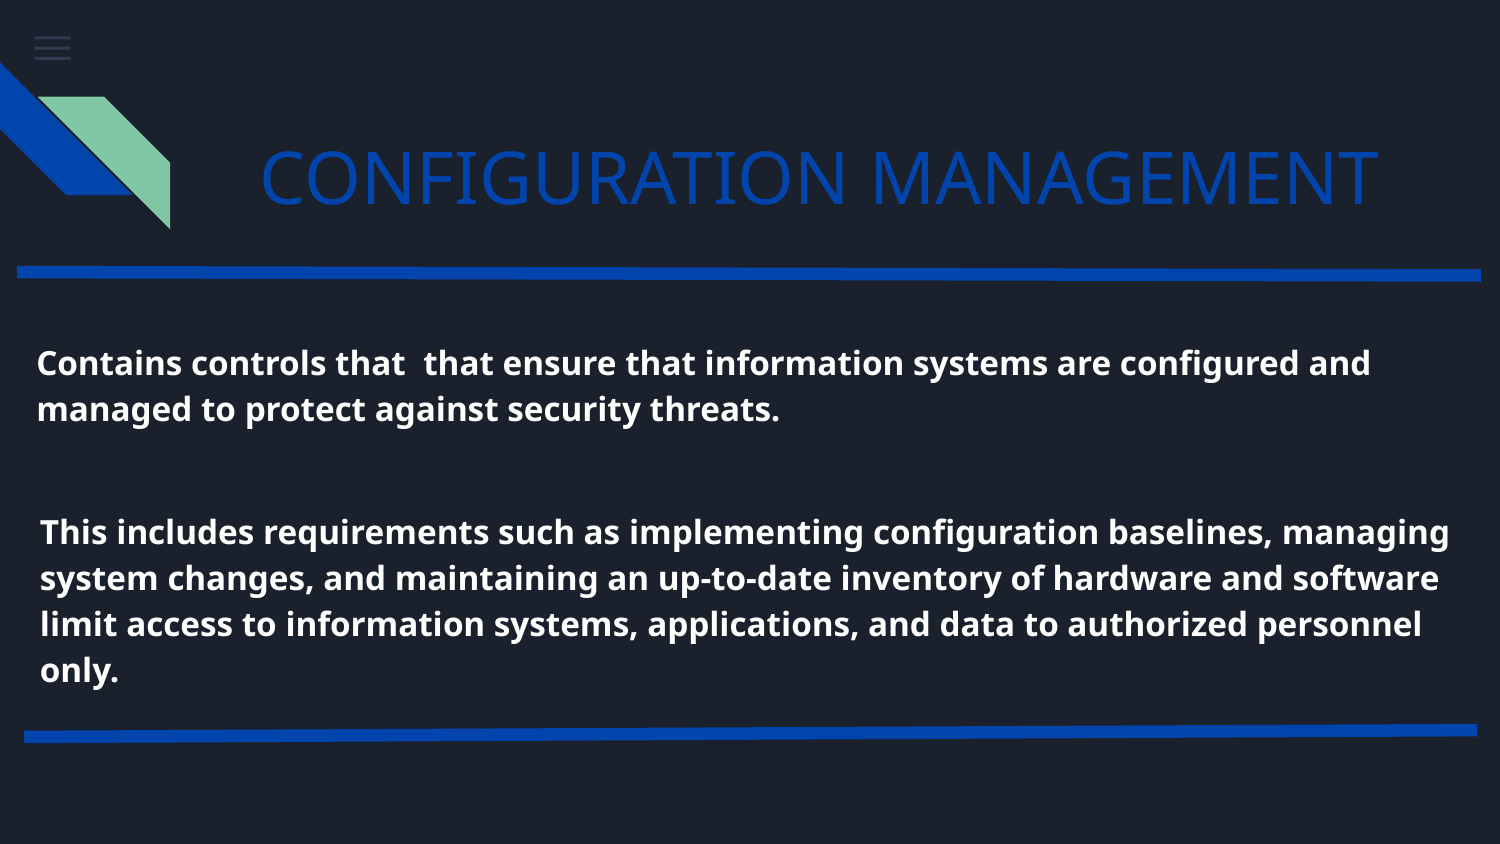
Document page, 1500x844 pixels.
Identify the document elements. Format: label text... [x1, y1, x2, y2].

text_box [23, 729, 1478, 738]
text_box Contains controls that that ensure that information systems are configured and managed to protect against security threats. [21, 321, 1485, 443]
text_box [16, 271, 1482, 276]
text_box This includes requirements such as implementing configuration baselines, managing system changes, and maintaining an up-to-date inventory of hardware and software limit access to information systems, applications, and data to authorized personnel only. [24, 490, 1479, 730]
title CONFIGURATION MANAGEMENT [158, 98, 1481, 239]
